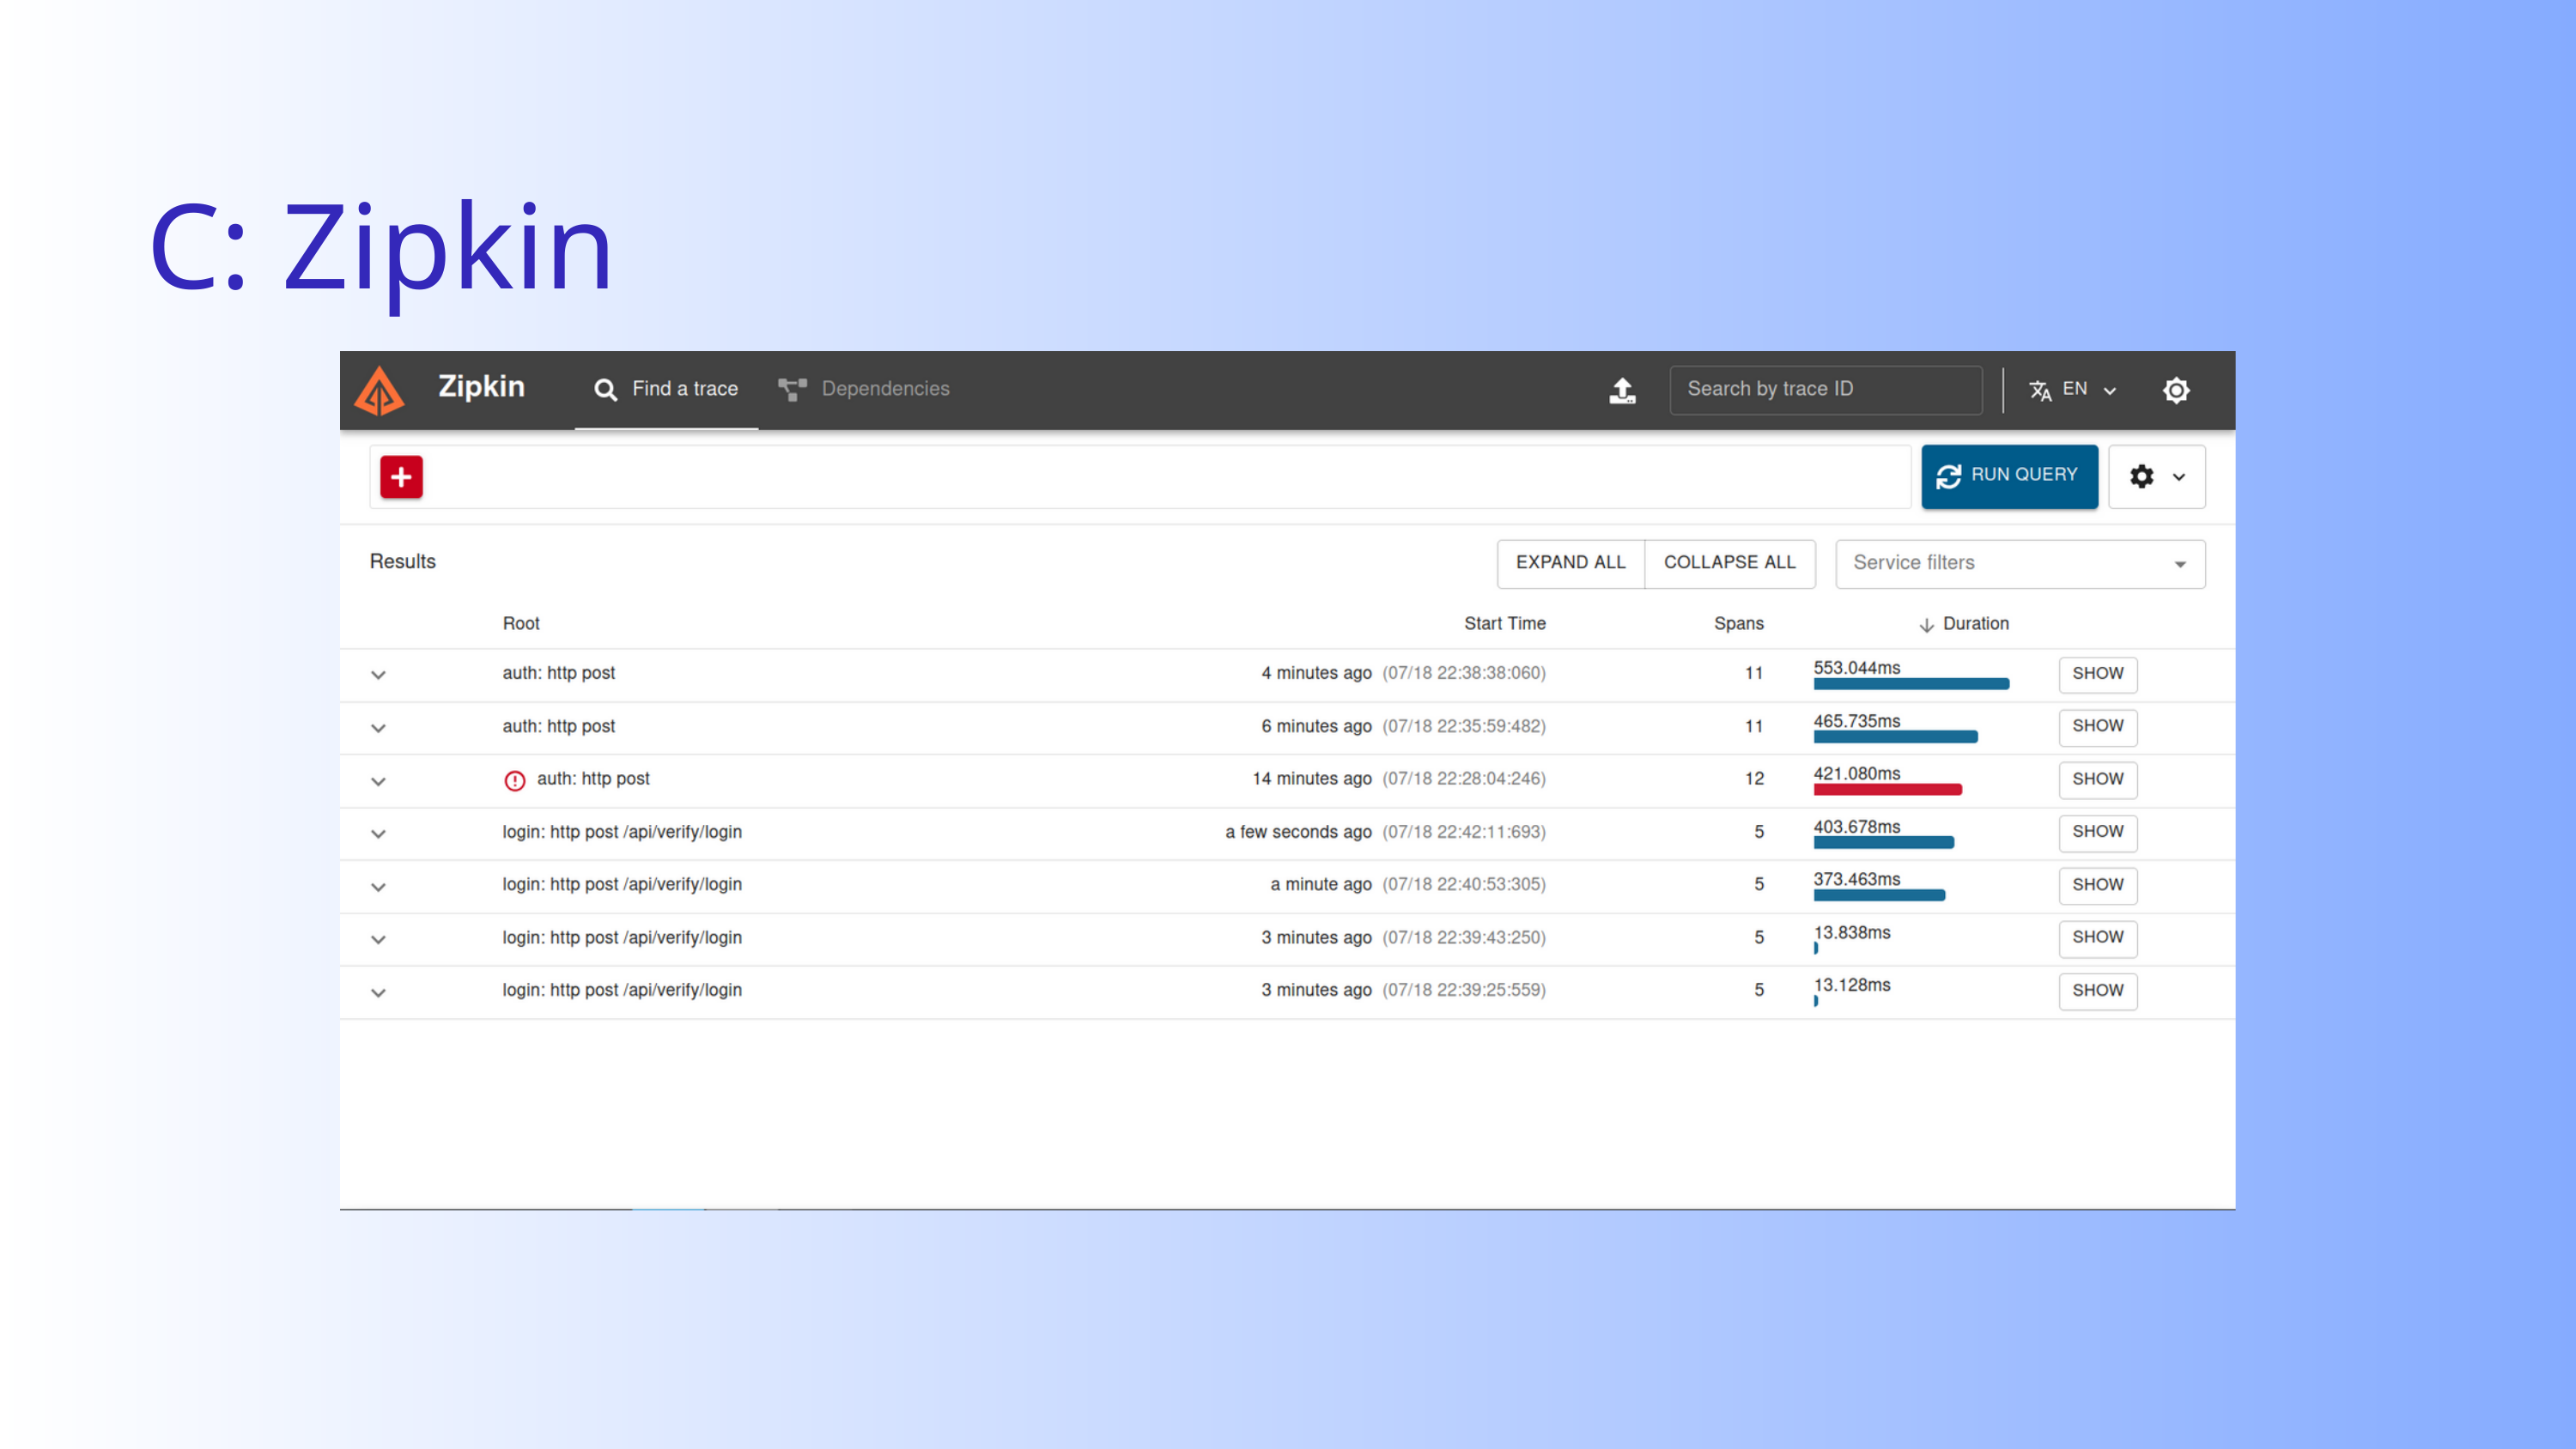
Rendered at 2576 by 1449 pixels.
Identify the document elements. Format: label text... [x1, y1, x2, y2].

text_box C: Zipkin [146, 60, 1394, 312]
text_box [340, 351, 2236, 1210]
